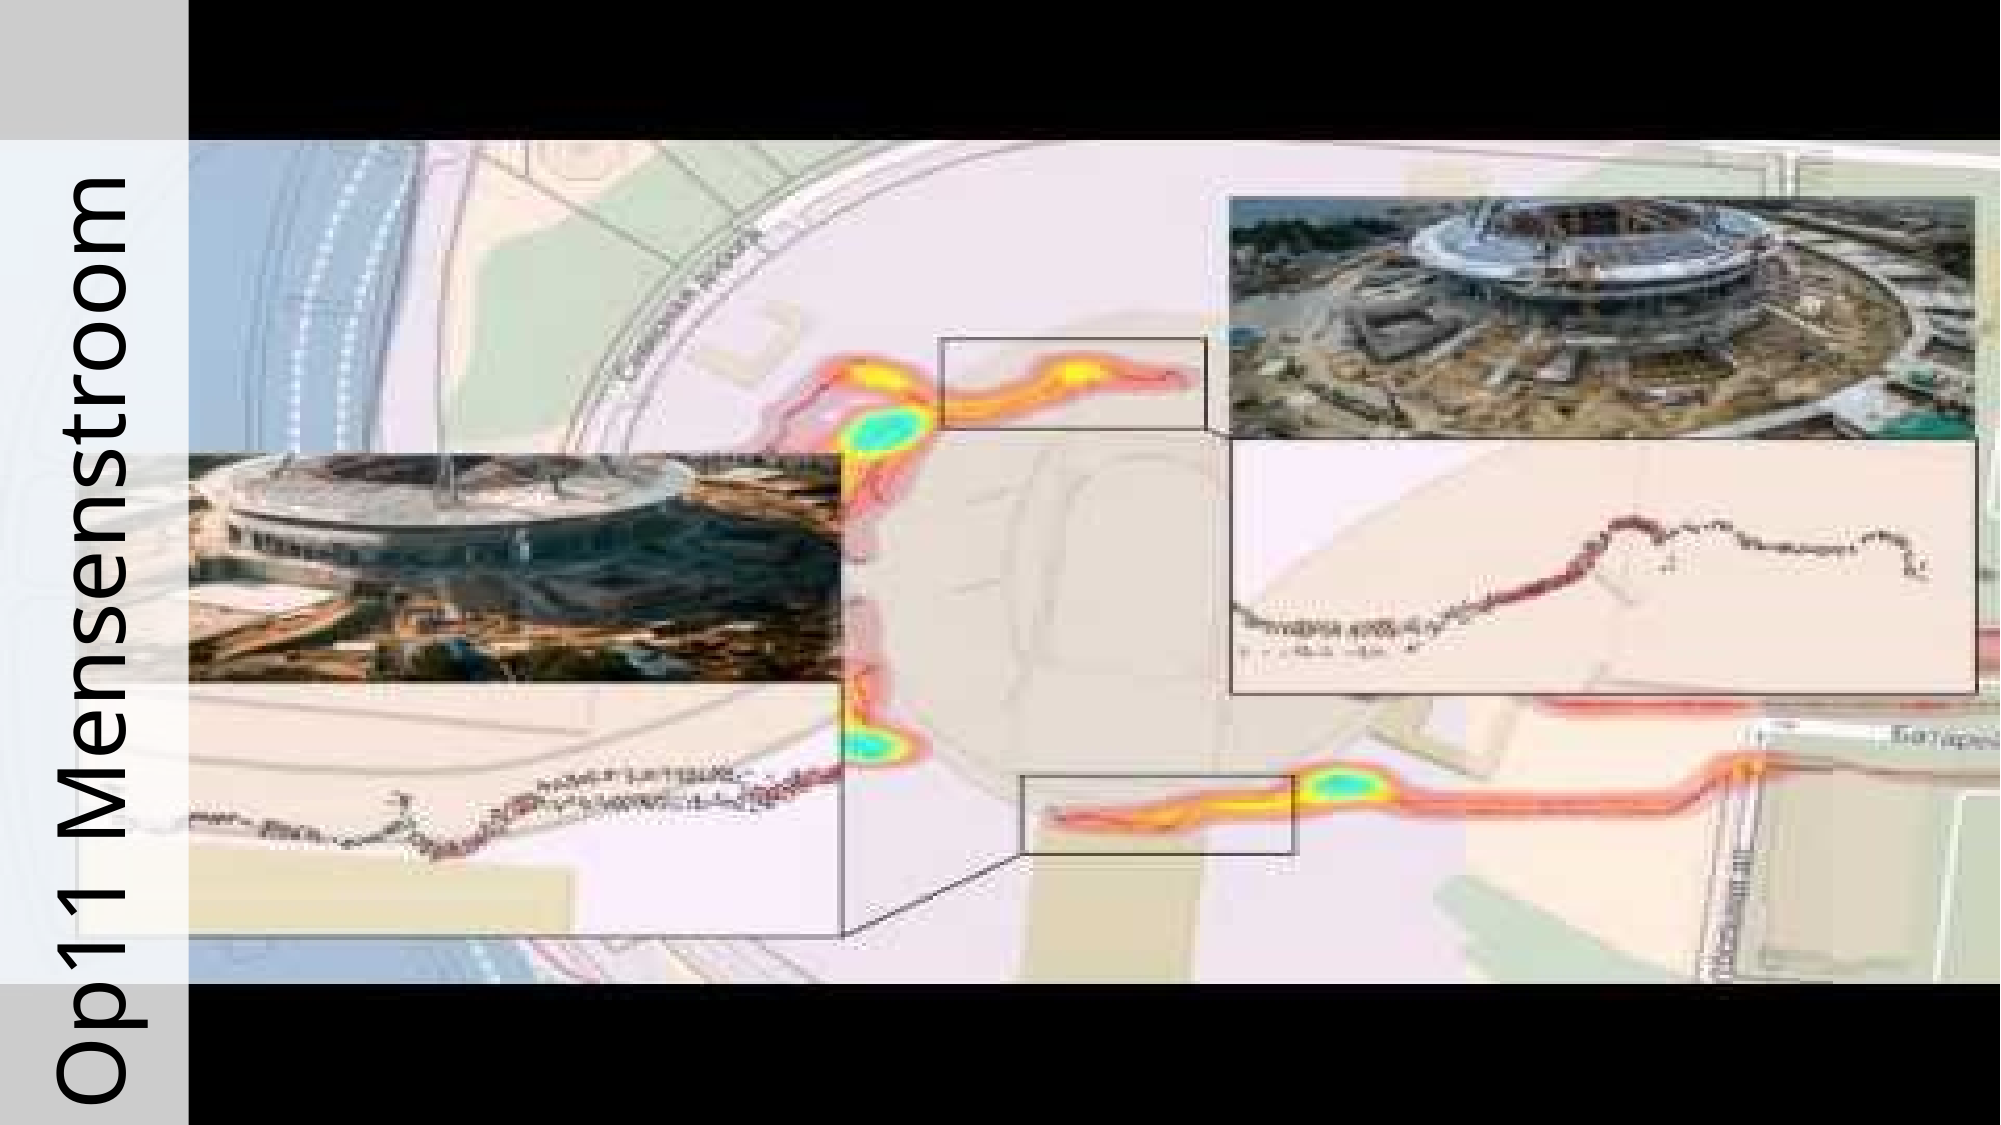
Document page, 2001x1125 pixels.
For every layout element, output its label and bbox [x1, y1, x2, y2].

text_box [0, 0, 2000, 1125]
